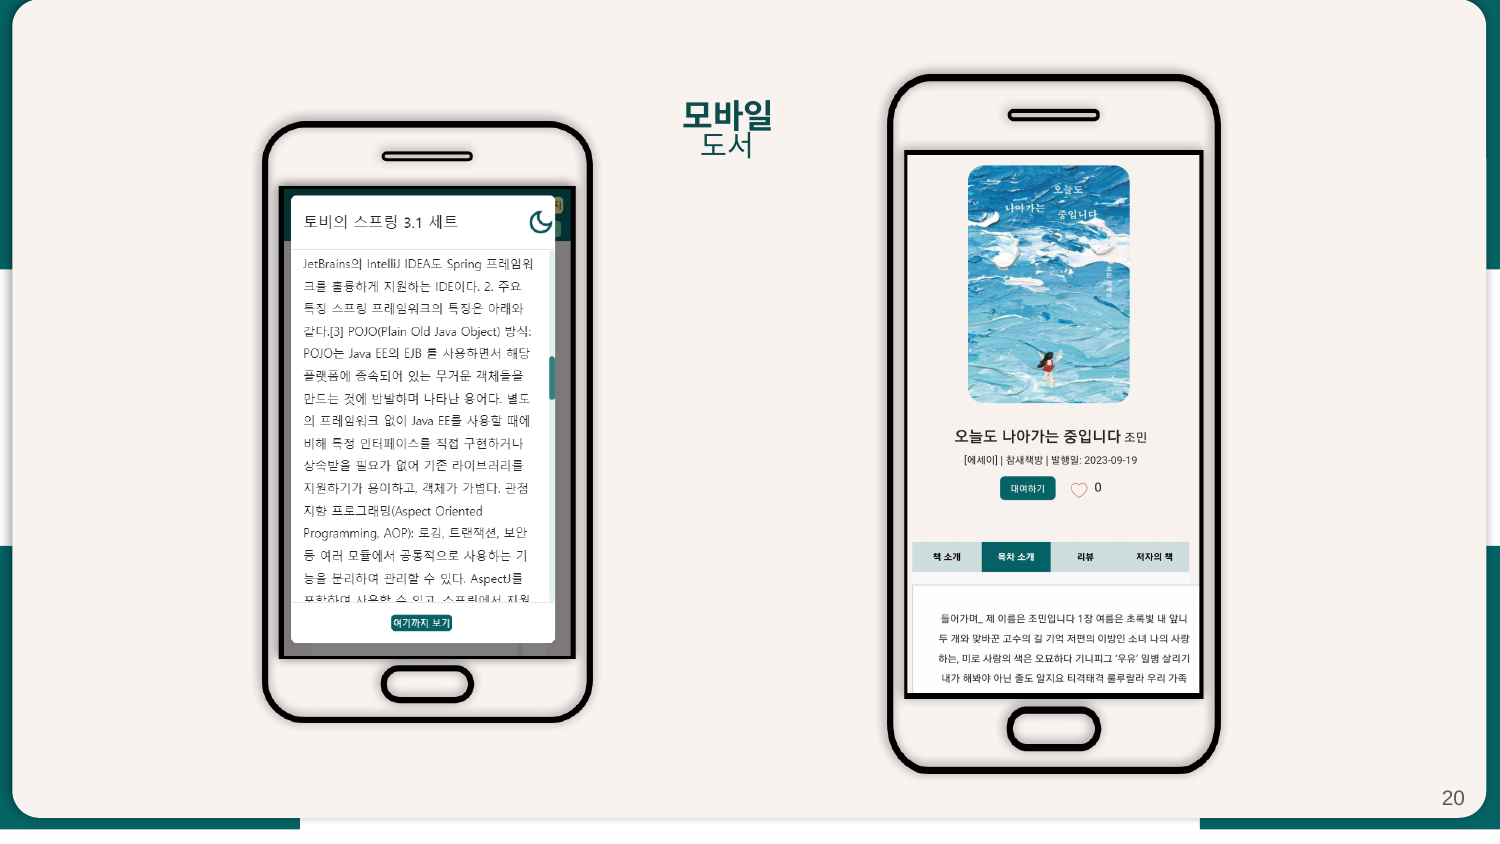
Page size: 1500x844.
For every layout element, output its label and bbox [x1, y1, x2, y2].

text_box [0, 0, 1500, 830]
text_box [126, 121, 728, 723]
picture [749, 74, 1357, 774]
